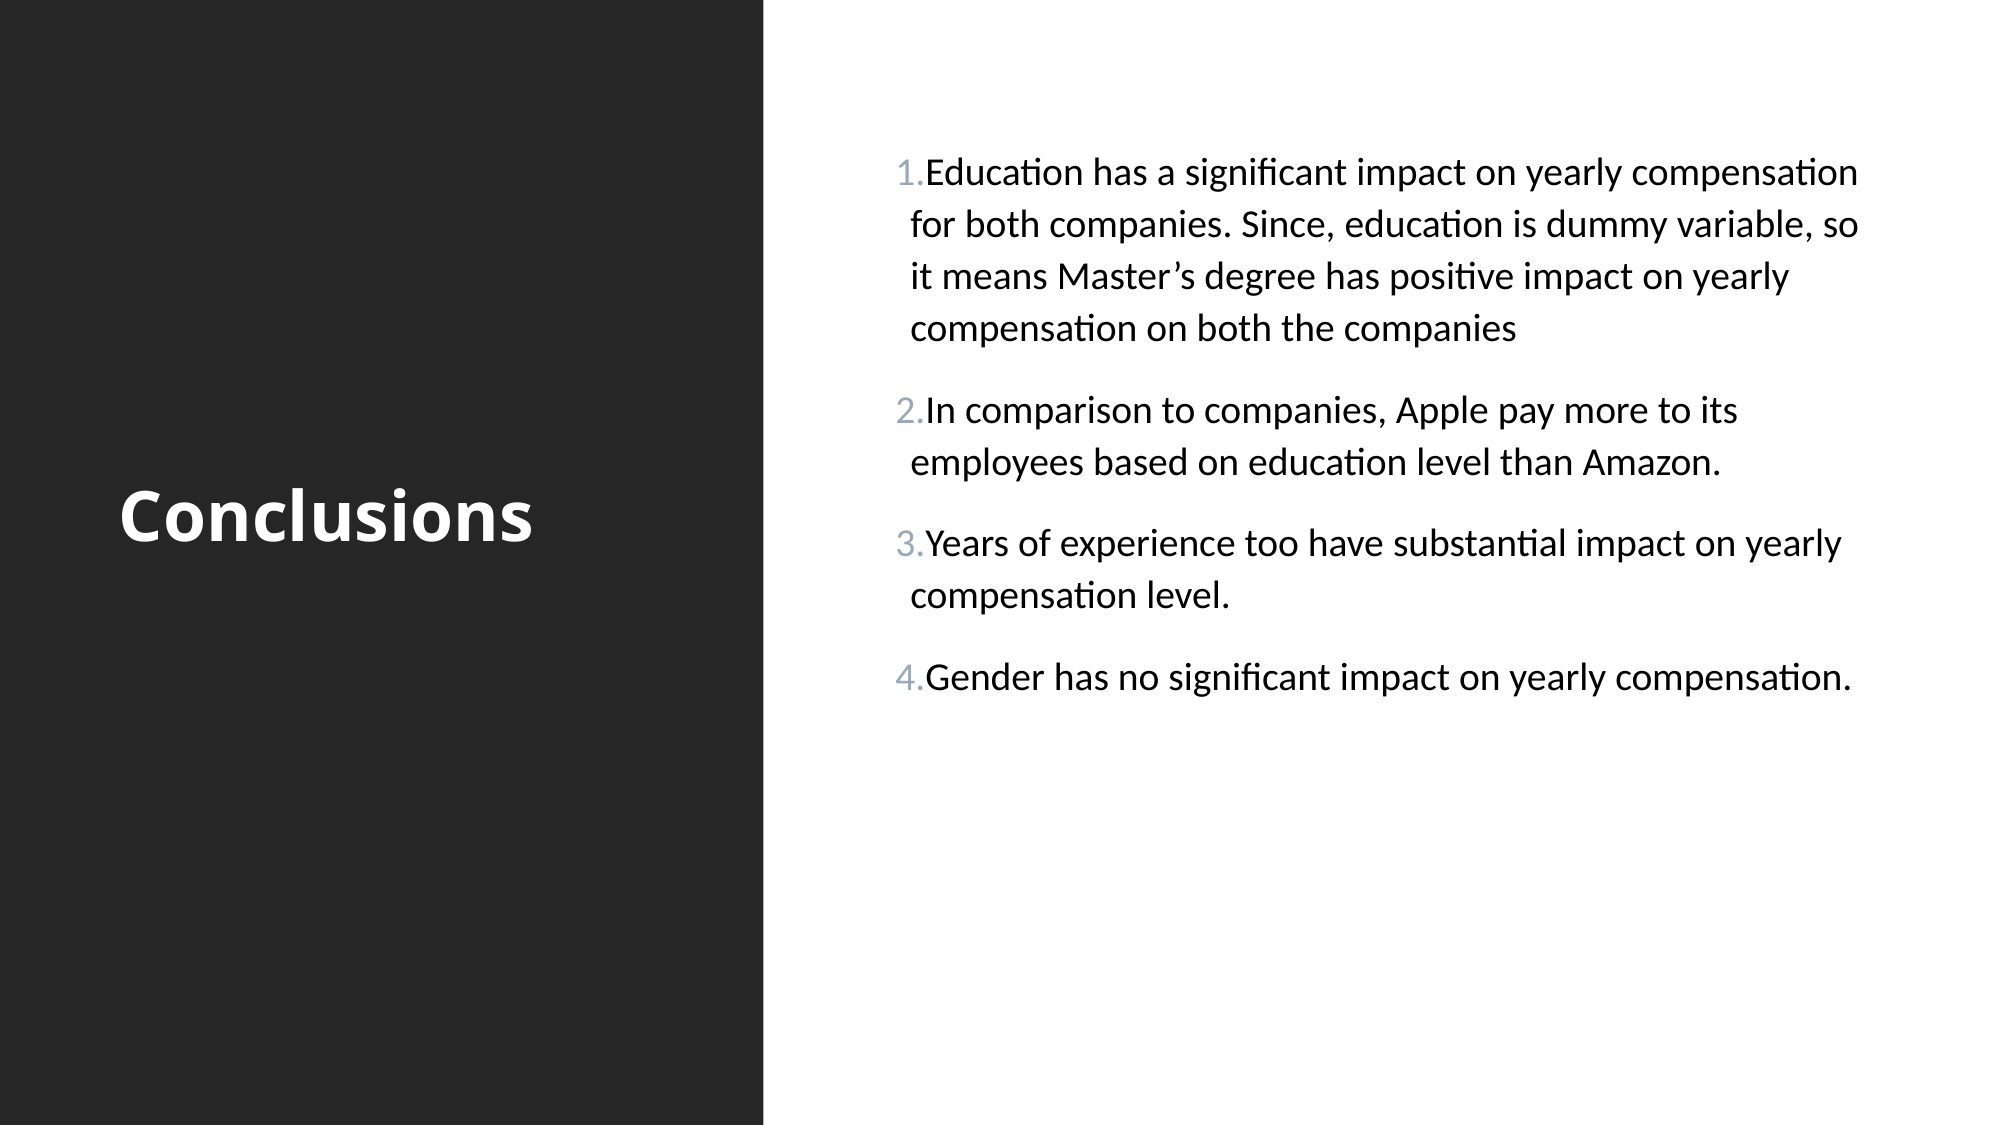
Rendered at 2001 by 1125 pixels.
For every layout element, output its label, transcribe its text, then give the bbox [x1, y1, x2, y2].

list Education has a significant impact on yearly compensation for both companies. Since, education is dummy variable, so it means Master’s degree has positive impact on yearly compensation on both the companies In comparison to companies, Apple pay more to its employees based on education level than Amazon. Years of experience too have substantial impact on yearly compensation level. Gender has no significant impact on yearly compensation. [895, 133, 1868, 1002]
list Conclusions [103, 456, 636, 613]
